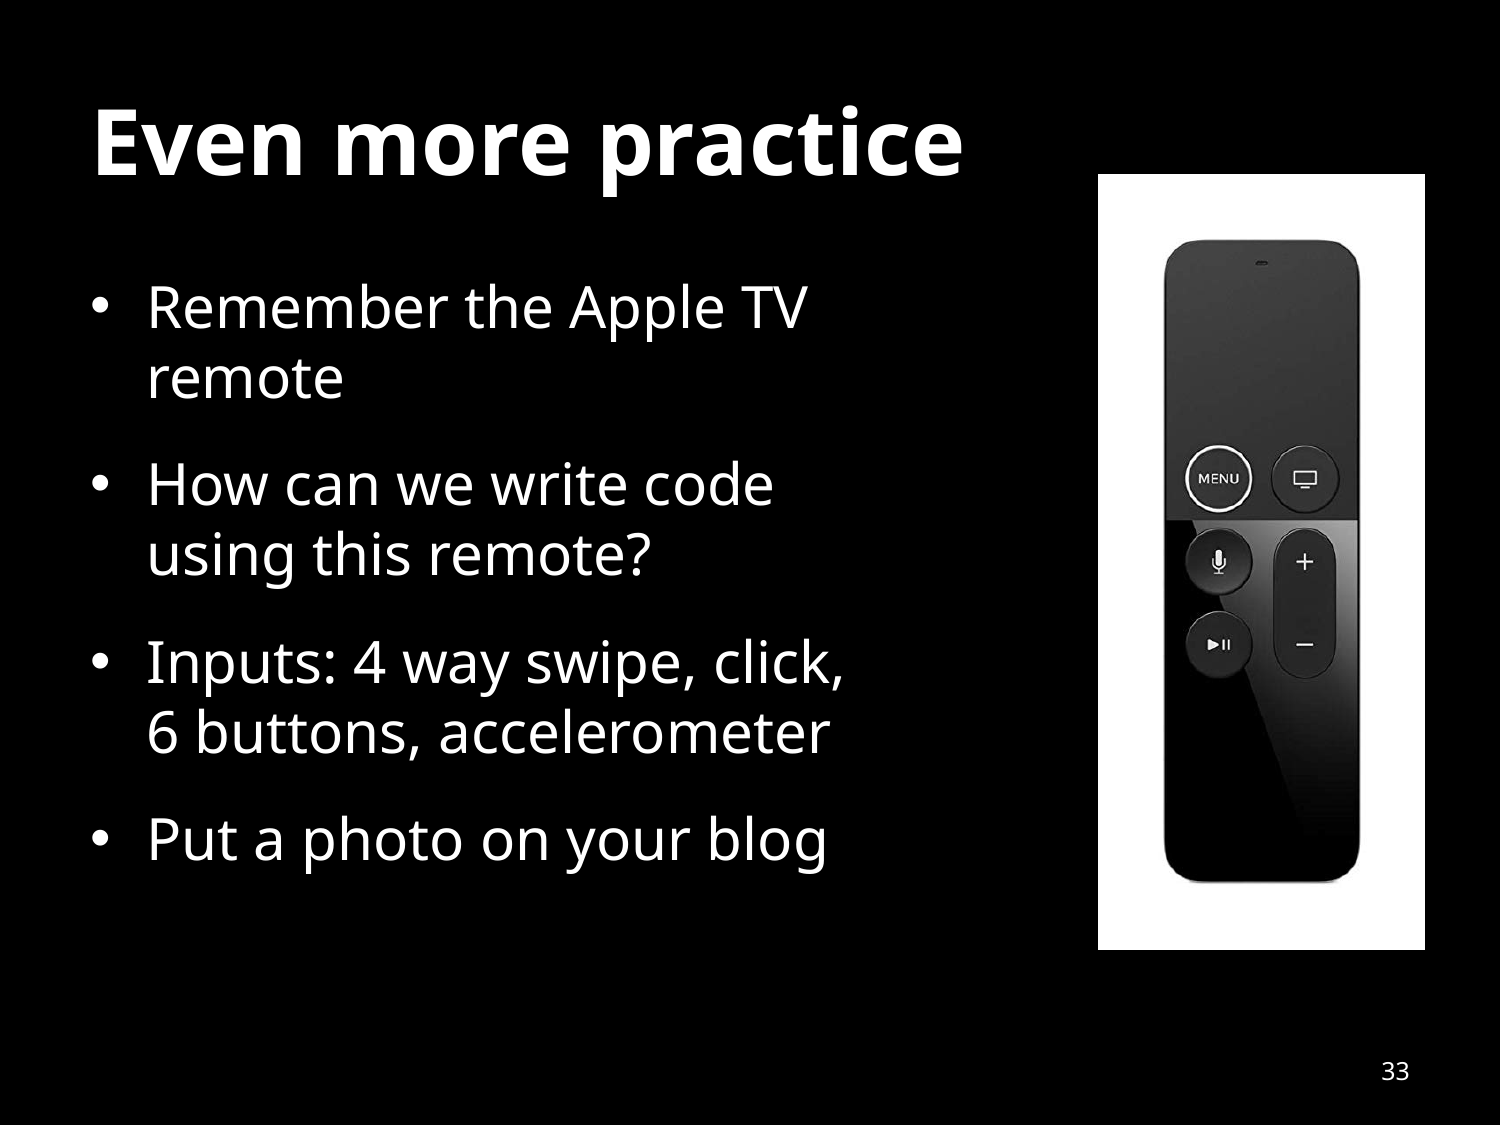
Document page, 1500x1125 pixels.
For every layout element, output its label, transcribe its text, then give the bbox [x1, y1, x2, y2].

picture [1098, 174, 1426, 951]
title Even more practice [75, 45, 1425, 233]
slide_number 33 [1074, 1042, 1425, 1103]
list Remember the Apple TV remote How can we write code using this remote? Inputs: 4 way swipe, click, 6 buttons, accelerometer Put a photo on your blog [75, 262, 888, 1005]
